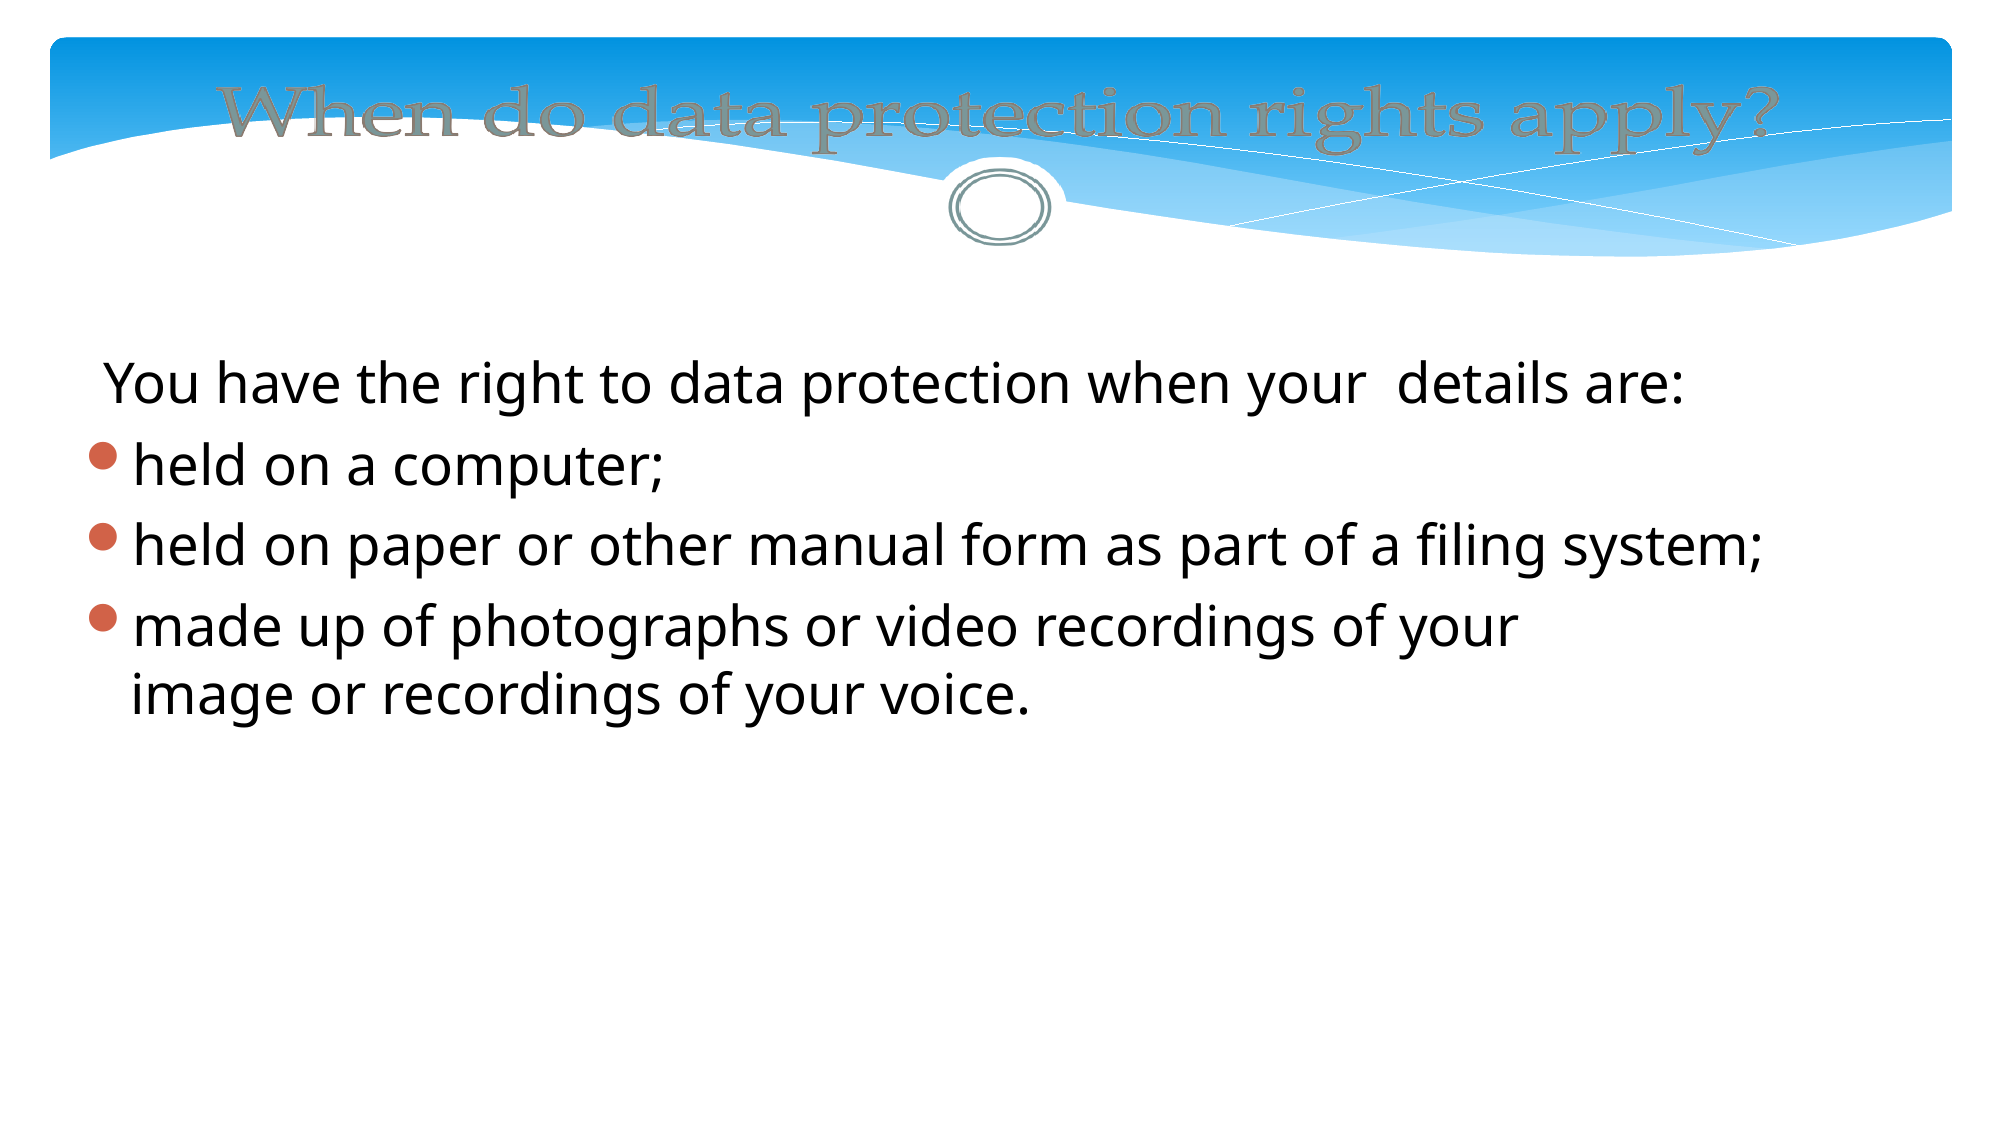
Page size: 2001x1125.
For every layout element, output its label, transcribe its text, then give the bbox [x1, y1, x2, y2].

text_box You have the right to data protection when your details are: held on a computer; held on paper or other manual form as part of a filing system; made up of photographs or video recordings of your image or recordings of your voice. [83, 347, 1900, 726]
text_box [216, 84, 1780, 257]
